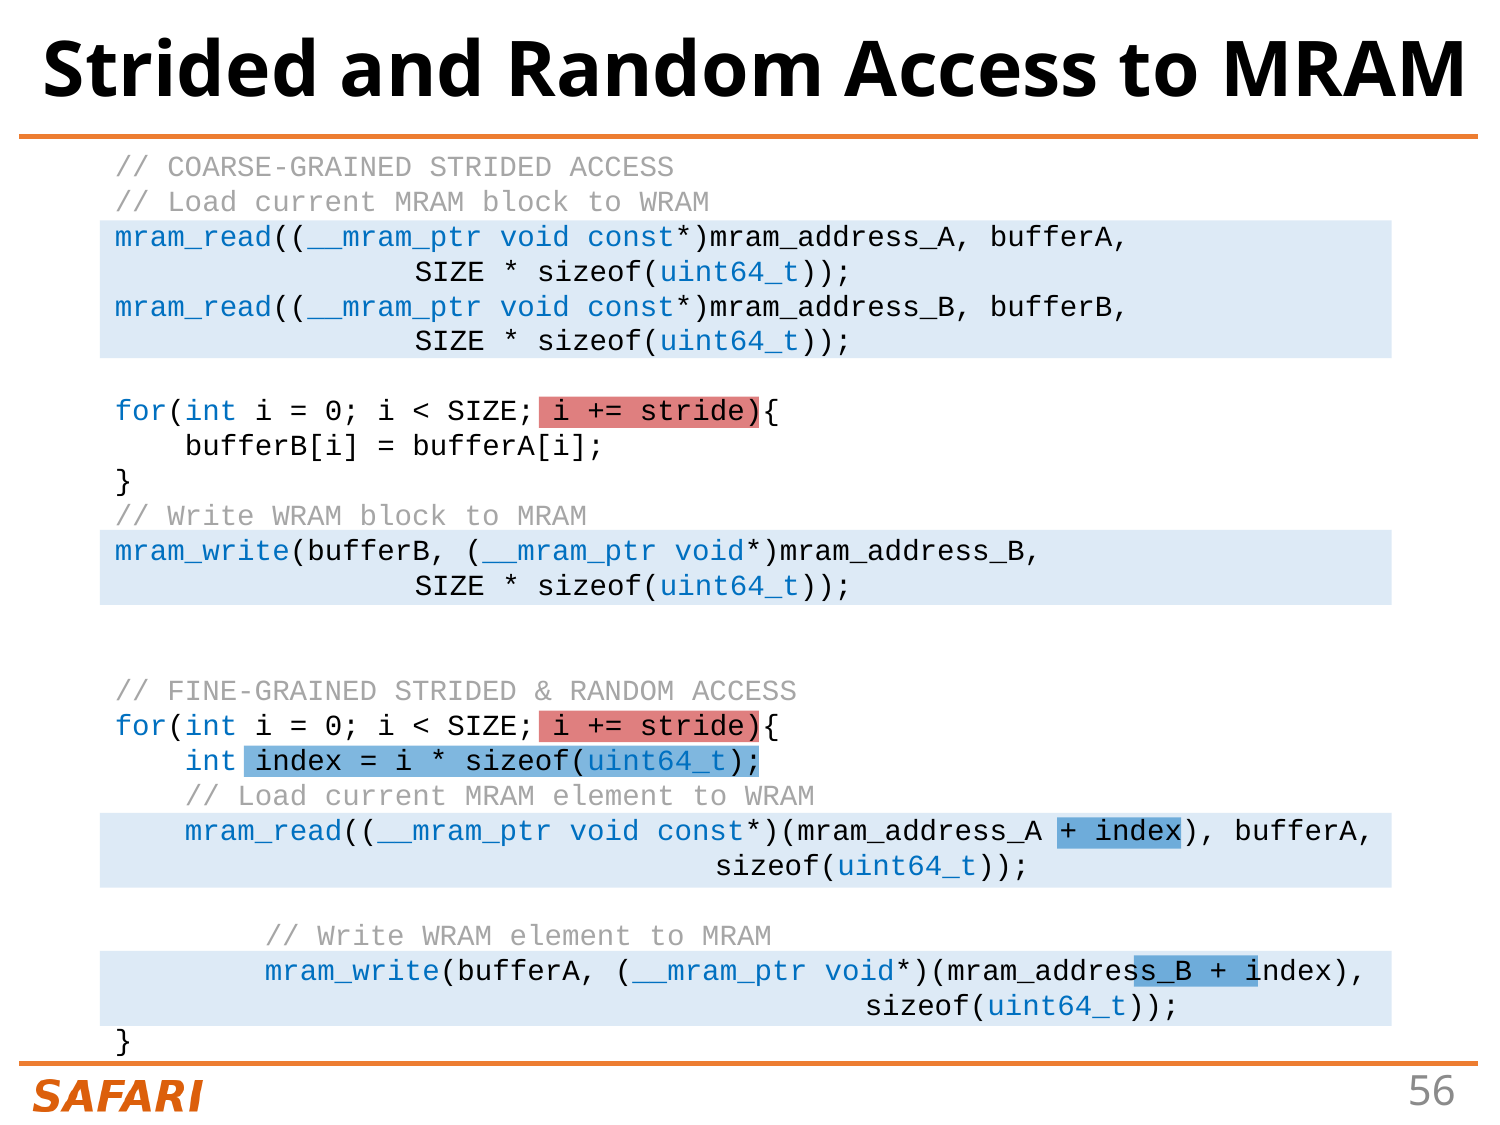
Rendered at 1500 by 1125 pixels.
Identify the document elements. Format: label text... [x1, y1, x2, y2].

title Strided and Random Access to MRAM [27, 21, 1487, 122]
text_box // COARSE-GRAINED STRIDED ACCESS // Load current MRAM block to WRAM mram_read((__mram_ptr void const*)mram_address_A, bufferA, SIZE * sizeof(uint64_t)); mram_read((__mram_ptr void const*)mram_address_B, bufferB, SIZE * sizeof(uint64_t)); for(int i = 0; i < SIZE; i += stride){ bufferB[i] = bufferA[i]; } // Write WRAM block to MRAM mram_write(bufferB, (__mram_ptr void*)mram_address_B, SIZE * sizeof(uint64_t)); // FINE-GRAINED STRIDED & RANDOM ACCESS for(int i = 0; i < SIZE; i += stride){ int index = i * sizeof(uint64_t); // Load current MRAM element to WRAM mram_read((__mram_ptr void const*)(mram_address_A + index), bufferA, sizeof(uint64_t)); // Write WRAM element to MRAM mram_write(bufferA, (__mram_ptr void*)(mram_address_B + index), sizeof(uint64_t)); } [99, 139, 1410, 1064]
picture [31, 1070, 209, 1122]
